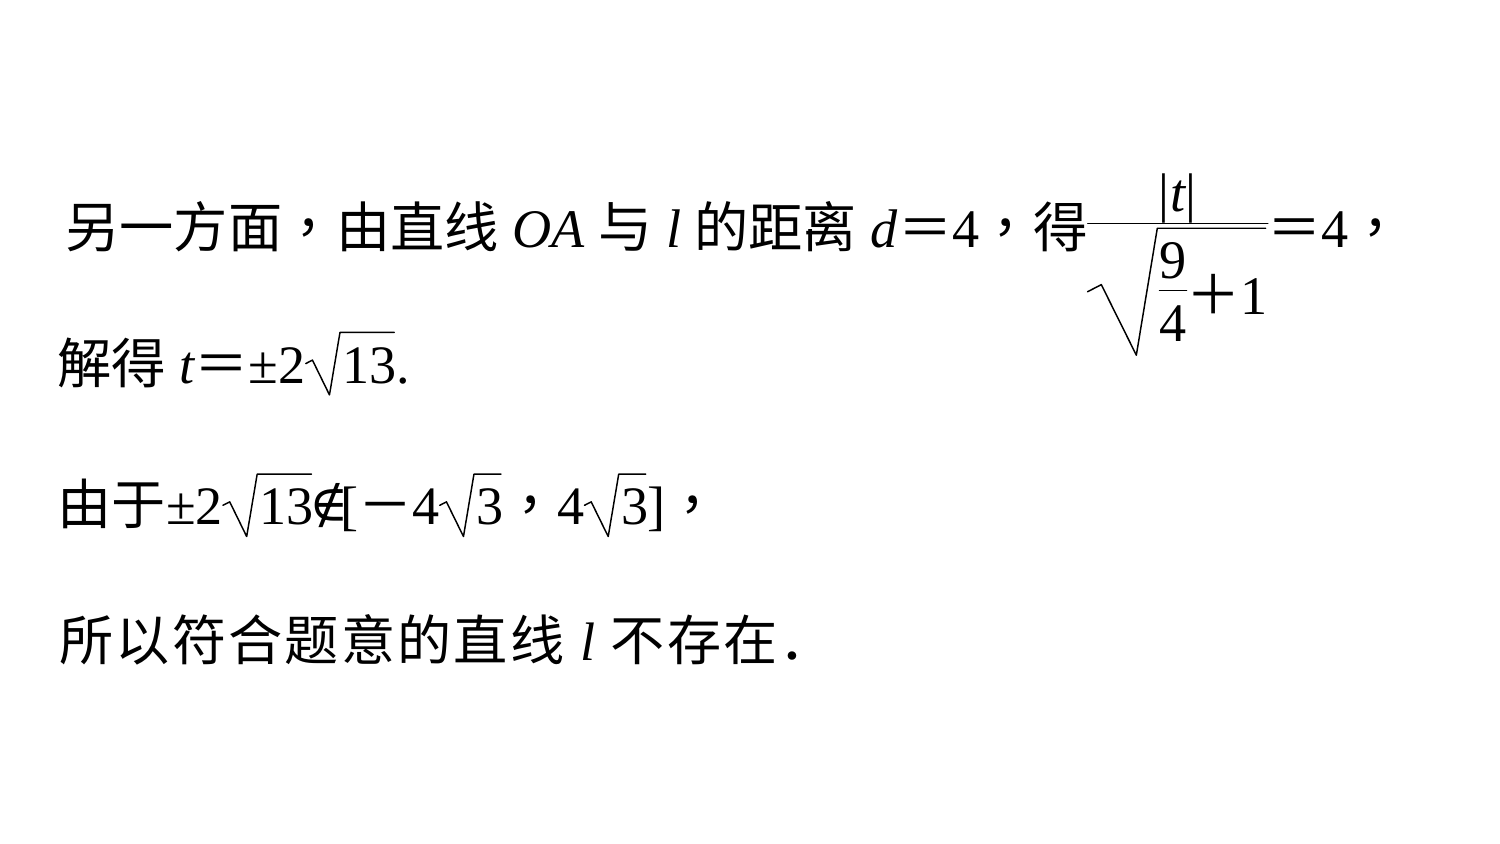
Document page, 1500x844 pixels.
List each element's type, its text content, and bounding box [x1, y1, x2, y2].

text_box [65, 161, 1456, 418]
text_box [57, 327, 1448, 456]
text_box 所以符合题意的直线l不存在． [44, 566, 795, 679]
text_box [57, 468, 1448, 597]
